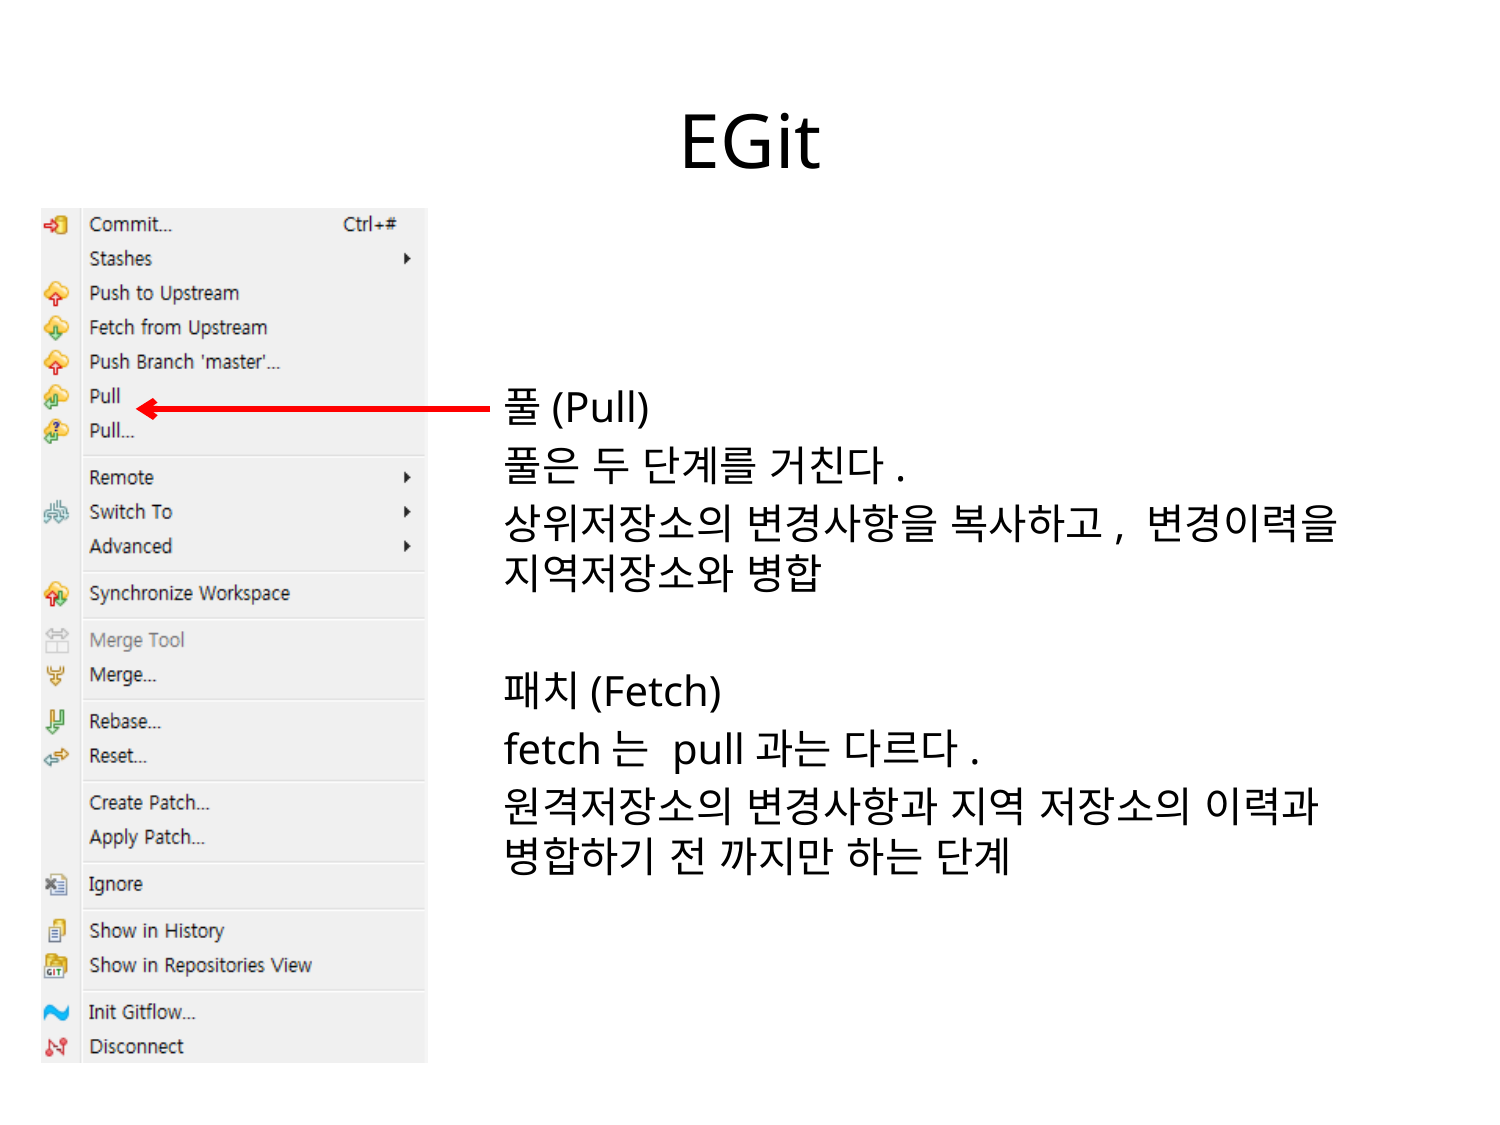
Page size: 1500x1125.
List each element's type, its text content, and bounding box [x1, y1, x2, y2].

title EGit [75, 45, 1425, 233]
list 풀(Pull) 풀은 두 단계를 거친다. 상위저장소의 변경사항을 복사하고, 변경이력을 지역저장소와 병합 패치(Fetch) fetch는 pull과는 다르다. 원격저장소의 변경사항과 지역 저장소의 이력과 병합하기 전 까지만 하는 단계 [488, 373, 1471, 691]
picture [41, 207, 428, 1064]
